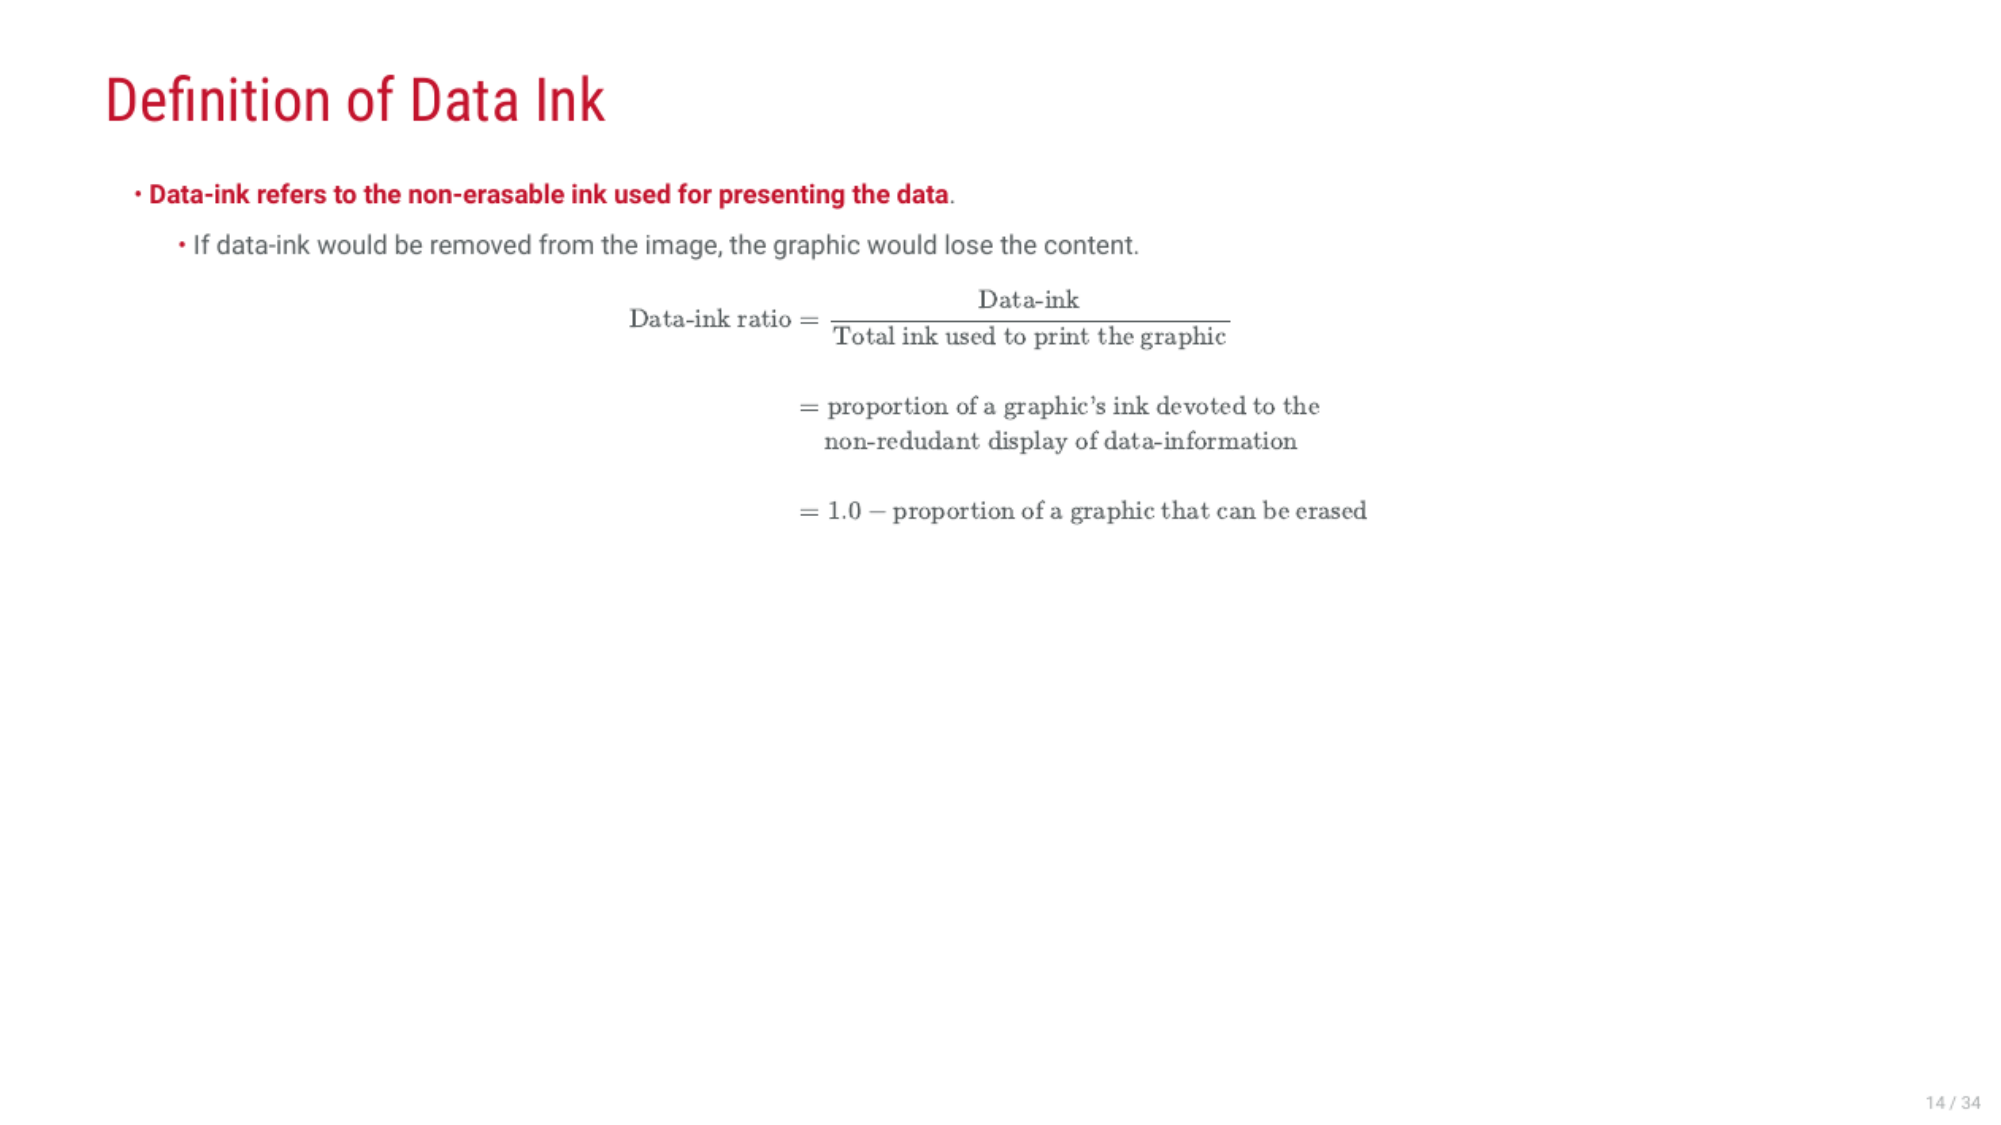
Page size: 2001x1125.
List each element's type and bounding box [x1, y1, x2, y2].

list [0, 0, 2000, 1125]
